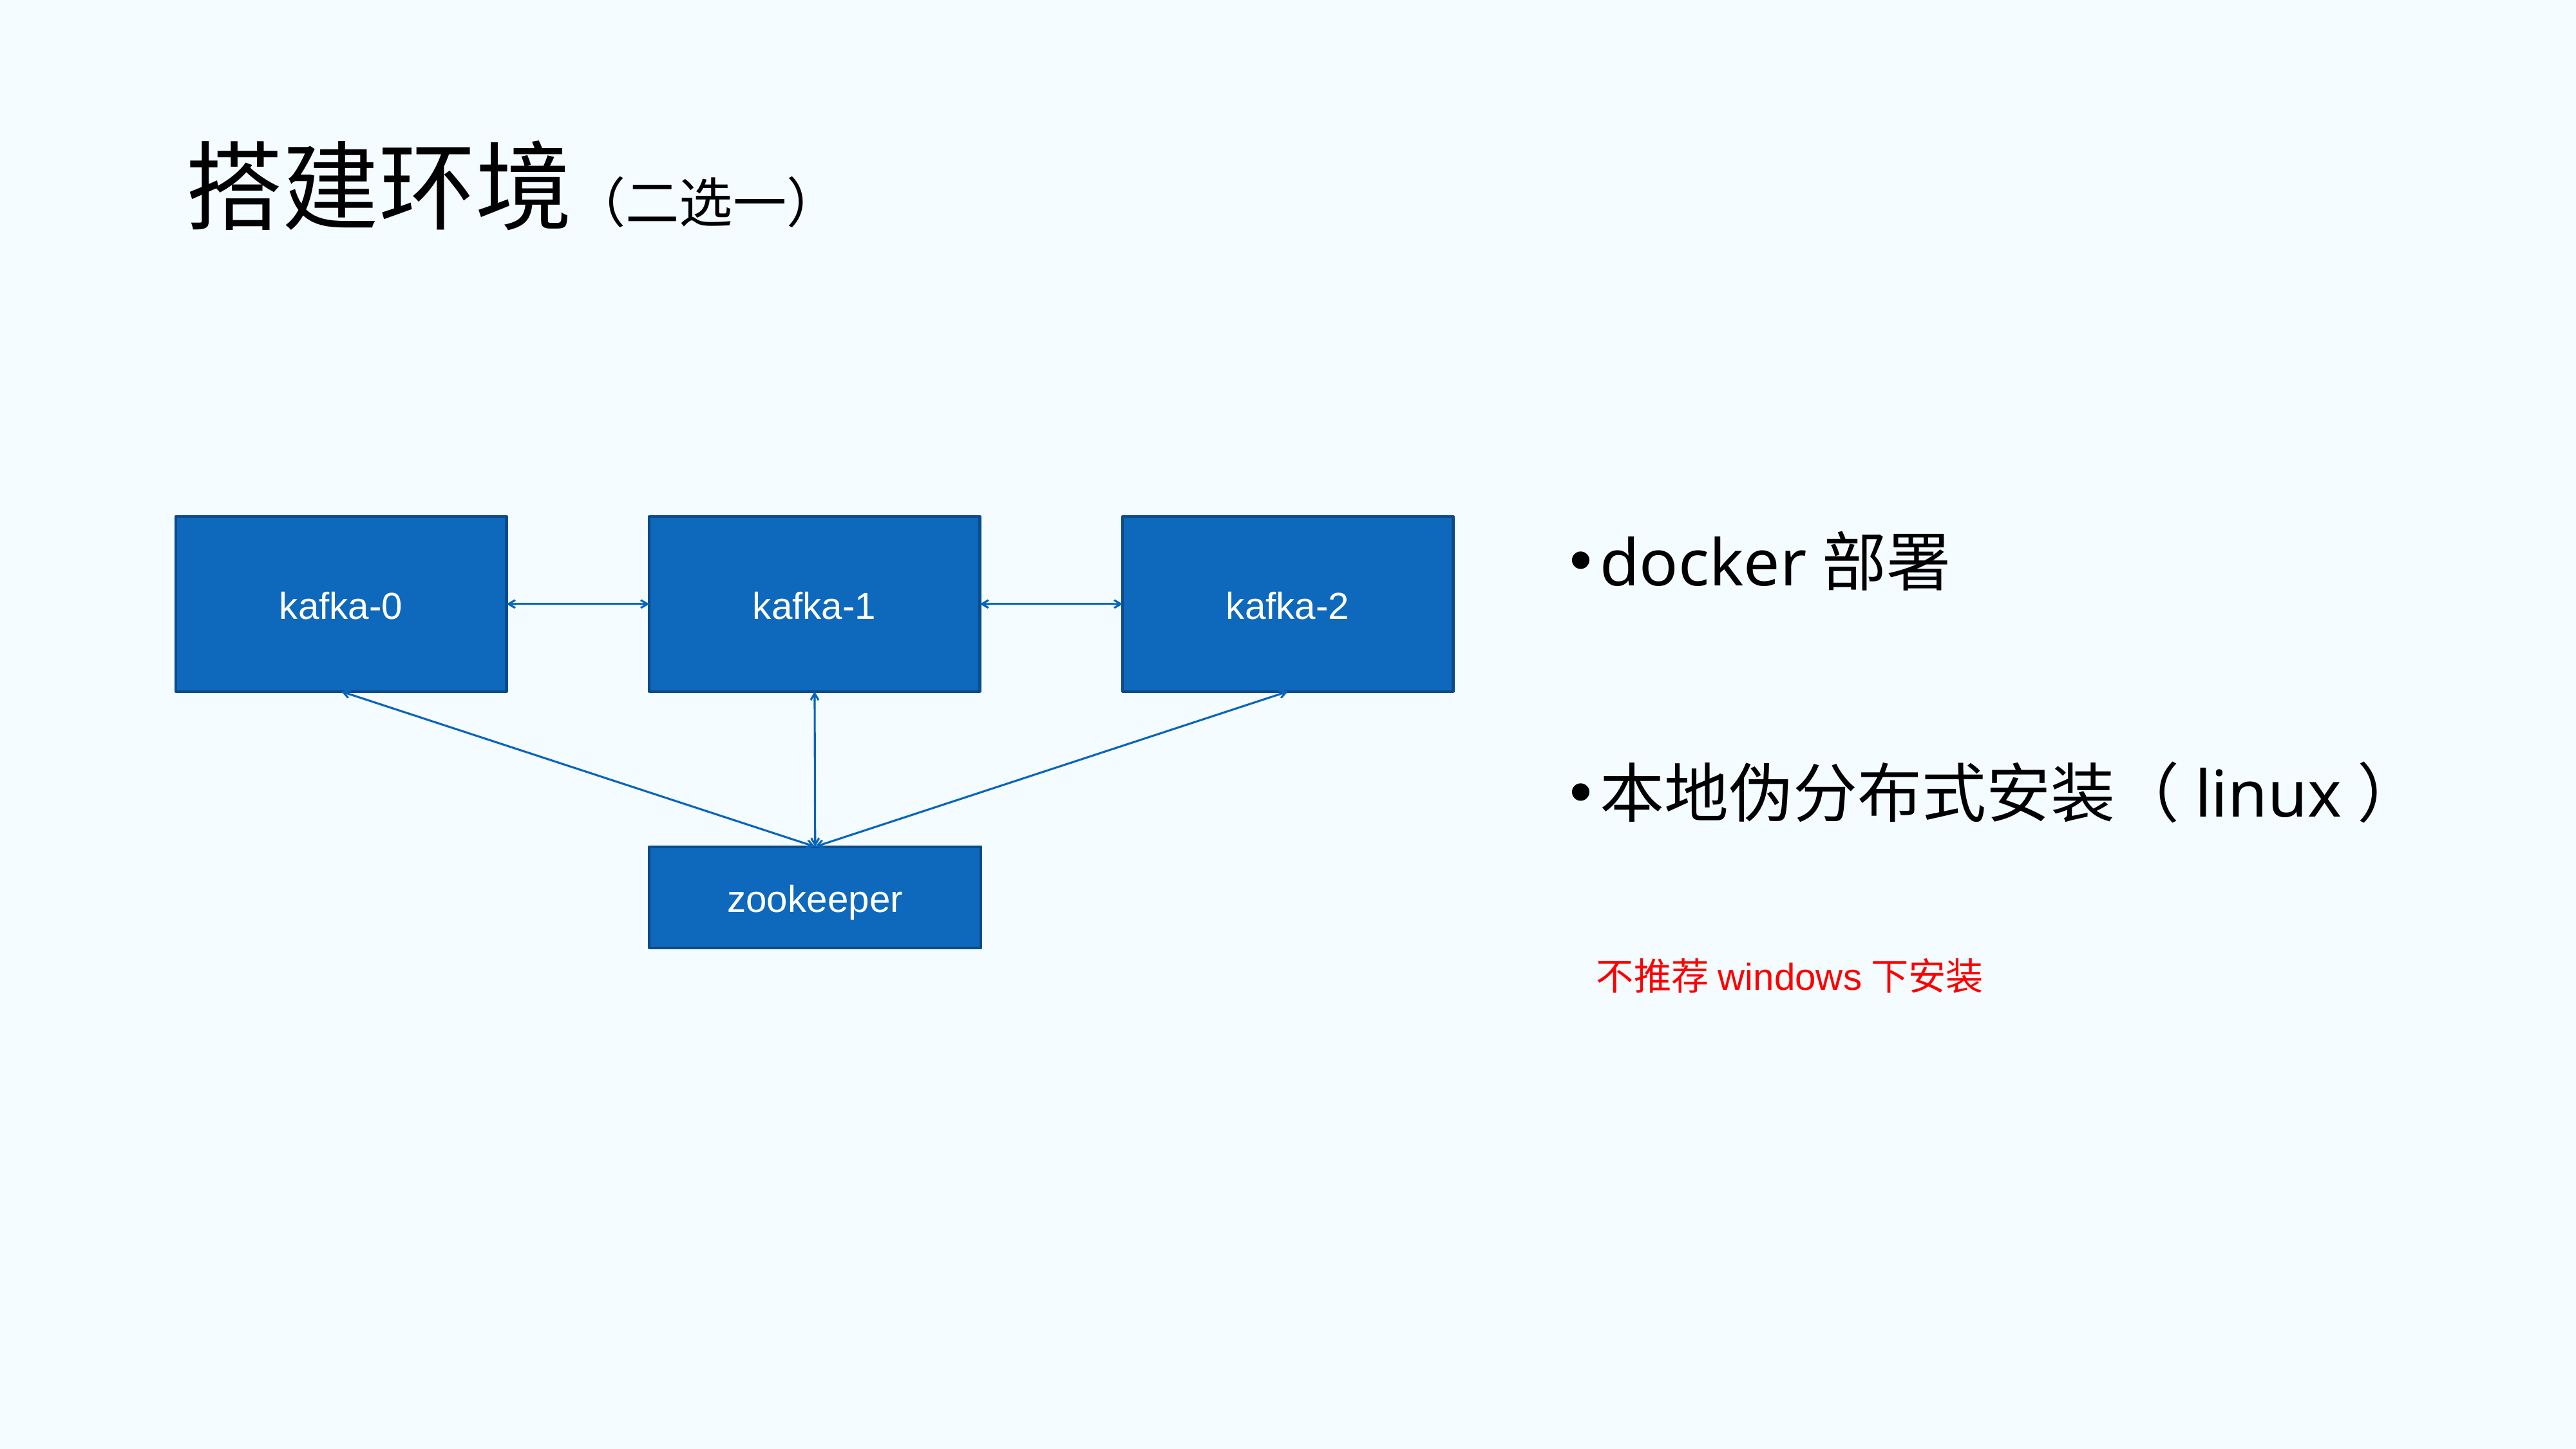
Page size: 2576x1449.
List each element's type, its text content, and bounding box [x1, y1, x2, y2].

text_box docker部署 本地伪分布式安装（linux） [1560, 516, 2432, 835]
text_box kafka-1 [648, 515, 981, 690]
text_box kafka-0 [175, 515, 508, 693]
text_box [815, 691, 1289, 847]
text_box 不推荐windows下安装 [1587, 947, 1993, 1003]
text_box 搭建环境（二选一） [176, 120, 850, 247]
text_box kafka-2 [1121, 515, 1455, 693]
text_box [341, 691, 813, 847]
text_box zookeeper [648, 852, 982, 949]
